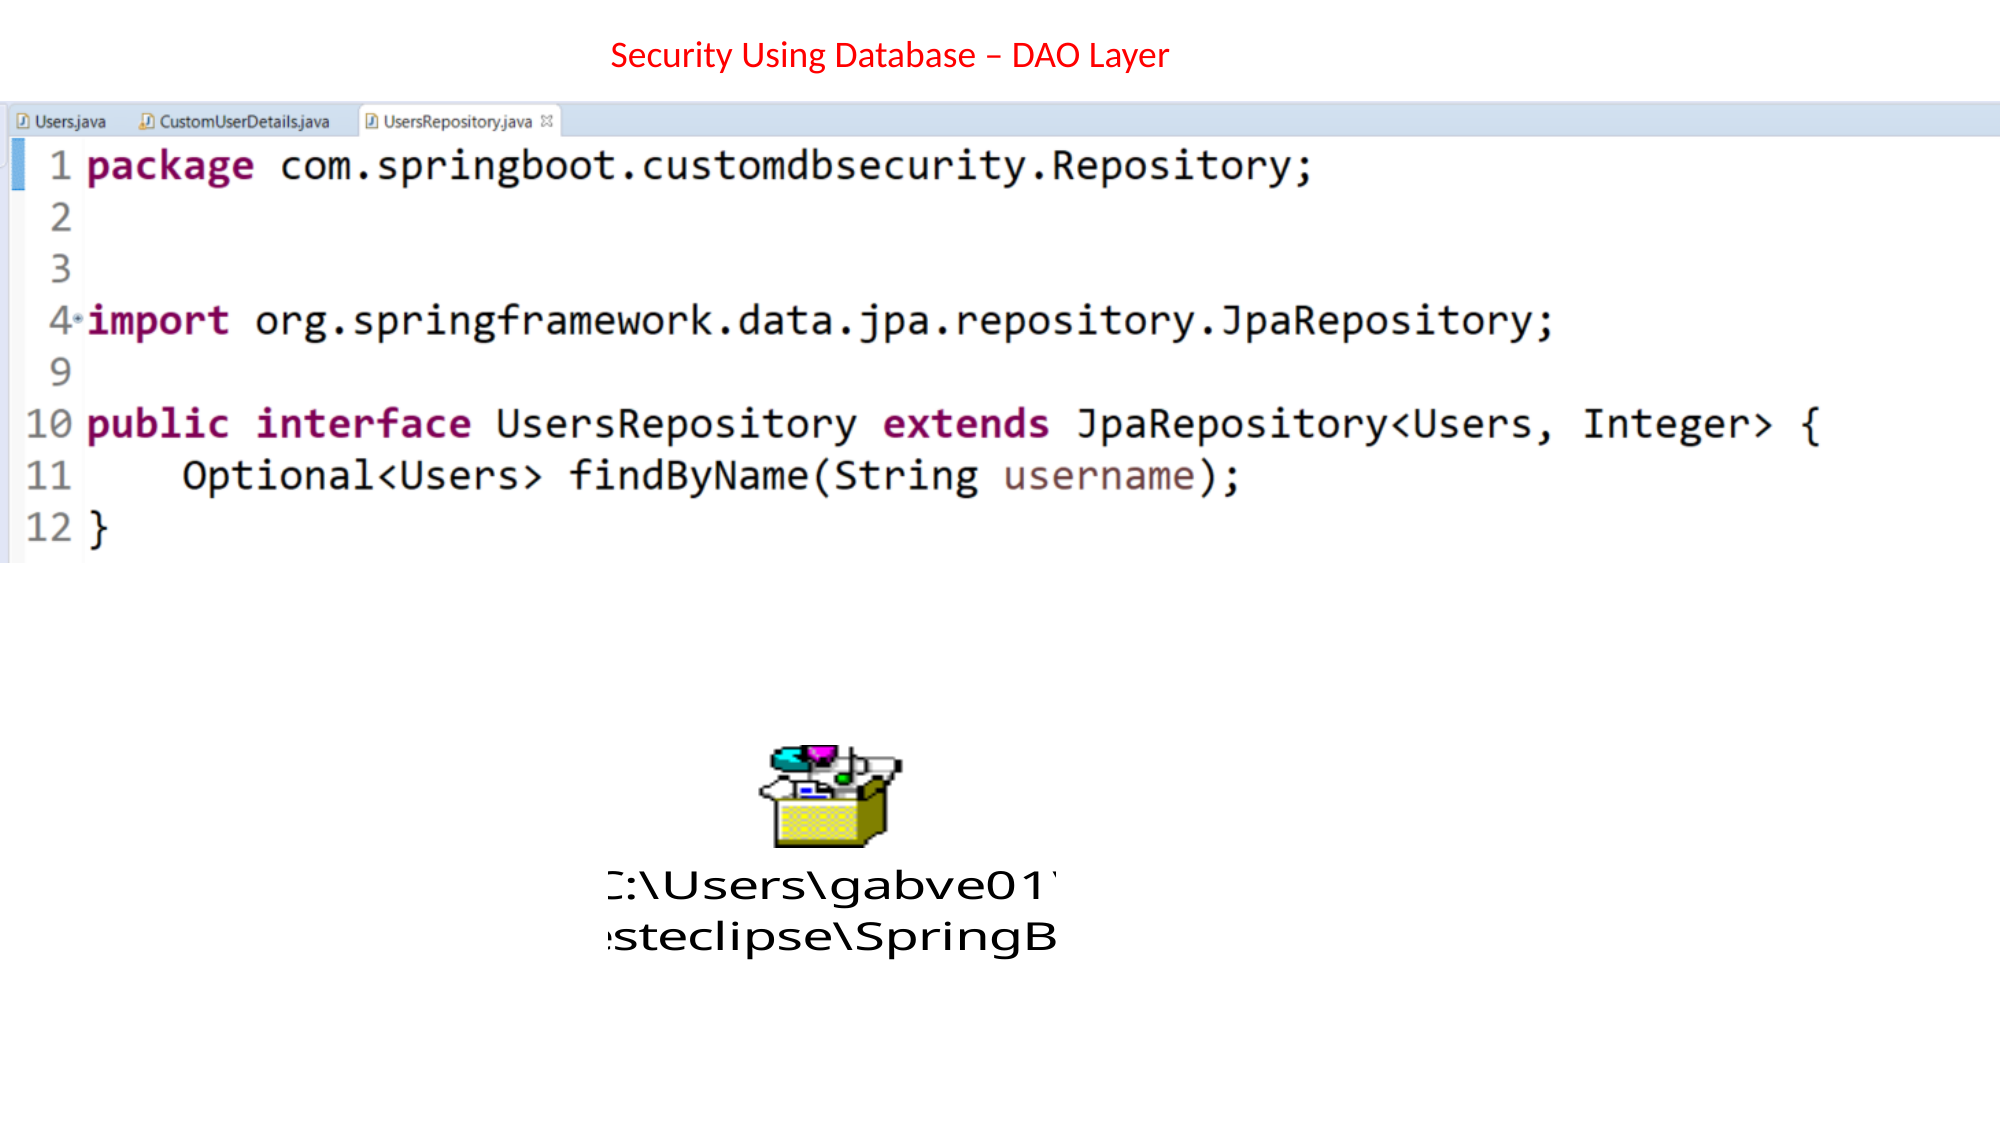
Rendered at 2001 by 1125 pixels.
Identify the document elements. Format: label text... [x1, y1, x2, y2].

picture [0, 101, 2000, 563]
text_box Security Using Database – DAO Layer [368, 16, 1413, 88]
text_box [608, 745, 1056, 1013]
